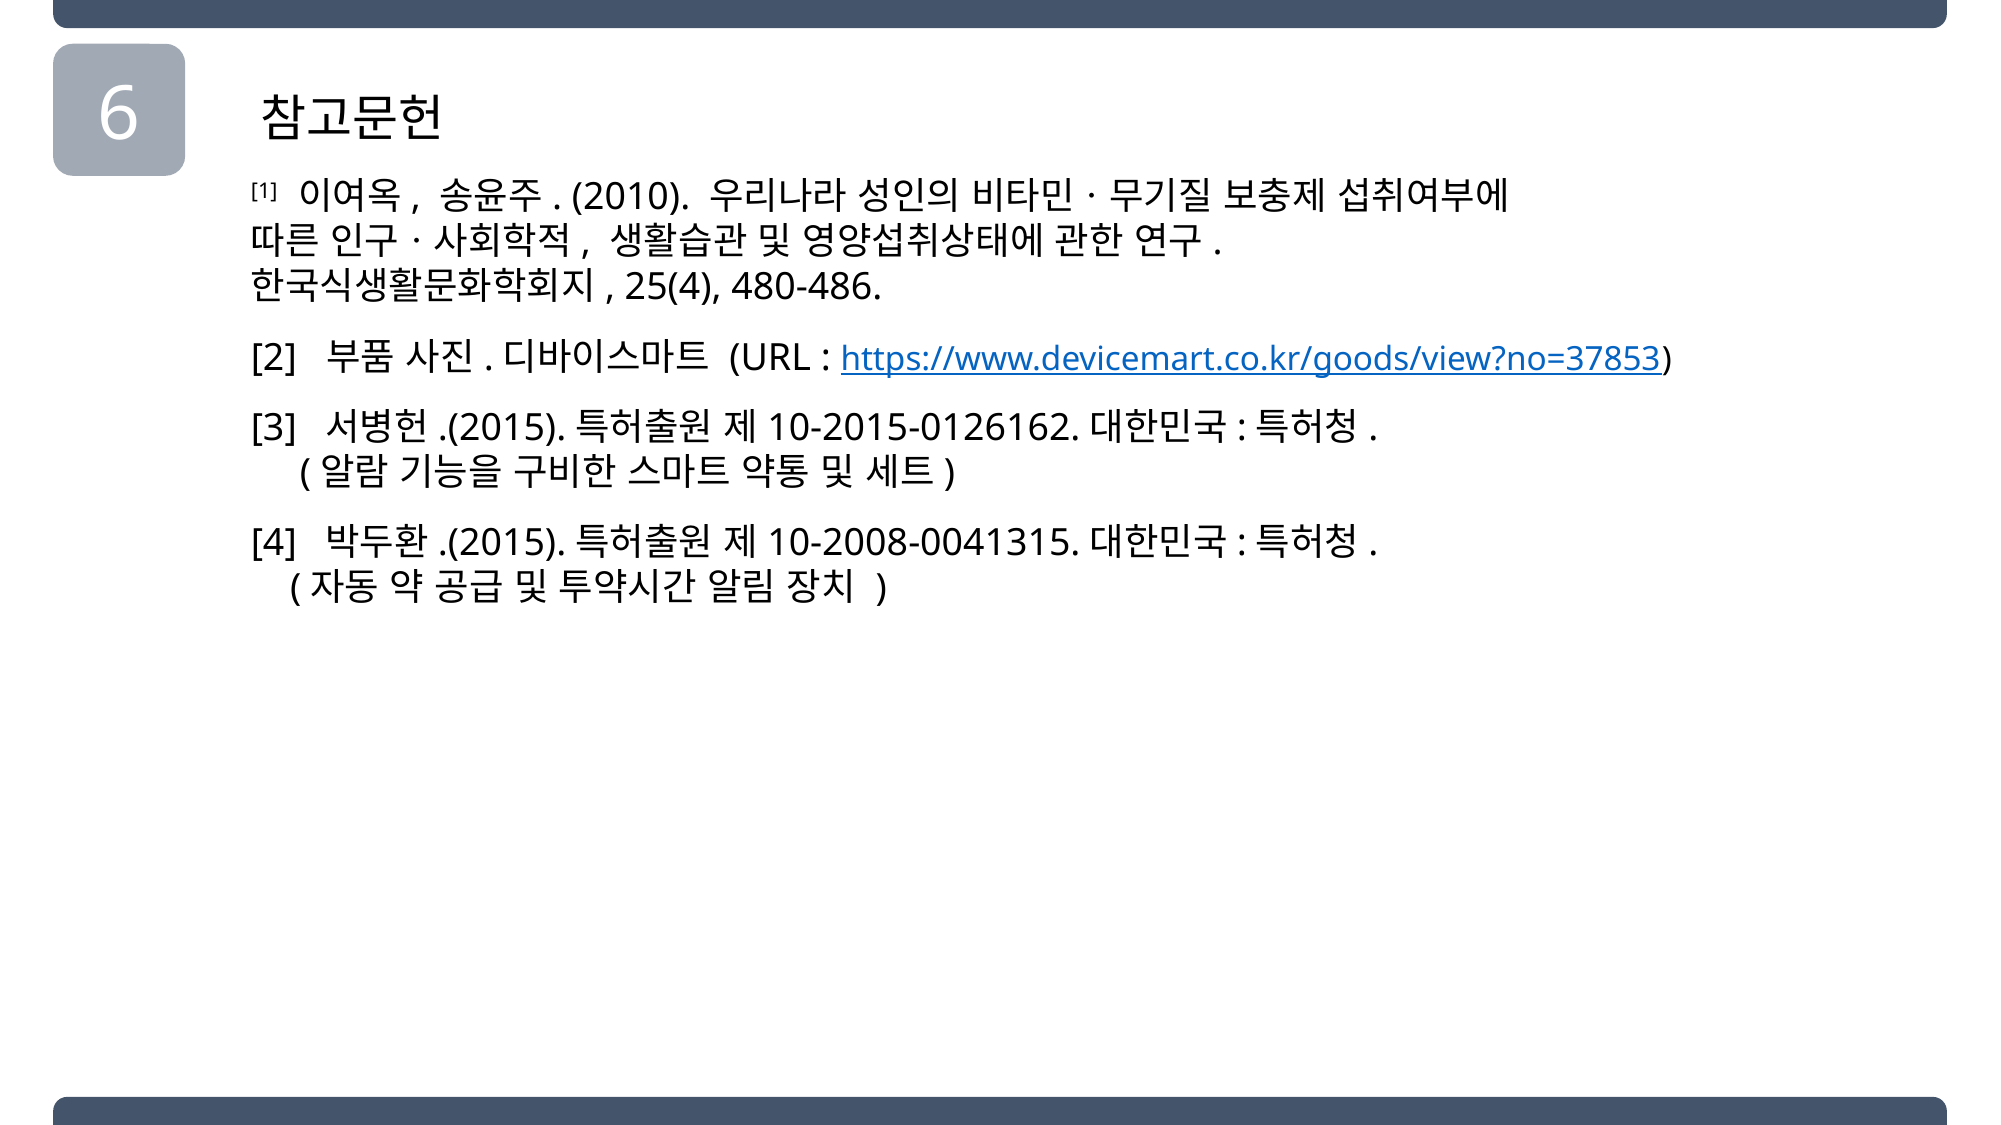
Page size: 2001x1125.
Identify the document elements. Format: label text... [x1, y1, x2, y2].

text_box [4] 박두환.(2015).특허출원 제10-2008-0041315.대한민국:특허청. (자동 약 공급 및 투약시간 알림 장치 ) [236, 510, 1488, 616]
text_box 참고문헌 [245, 79, 460, 155]
text_box [52, 0, 1948, 30]
text_box [2] 부품 사진.디바이스마트 (URL : https://www.devicemart.co.kr/goods/view?no=37853) [236, 325, 1764, 386]
text_box [1] 이여옥, 송윤주. (2010). 우리나라 성인의 비타민ㆍ무기질 보충제 섭취여부에 따른 인구ㆍ사회학적, 생활습관 및 영양섭취상태에 관한 연구. 한국식생활문화학회지, 25(4), 480-486. [236, 164, 1527, 315]
text_box [3] 서병헌.(2015).특허출원 제10-2015-0126162.대한민국:특허청. (알람 기능을 구비한 스마트 약통 및 세트) [236, 395, 1488, 500]
text_box 6 [51, 42, 187, 177]
text_box [52, 1095, 1948, 1125]
